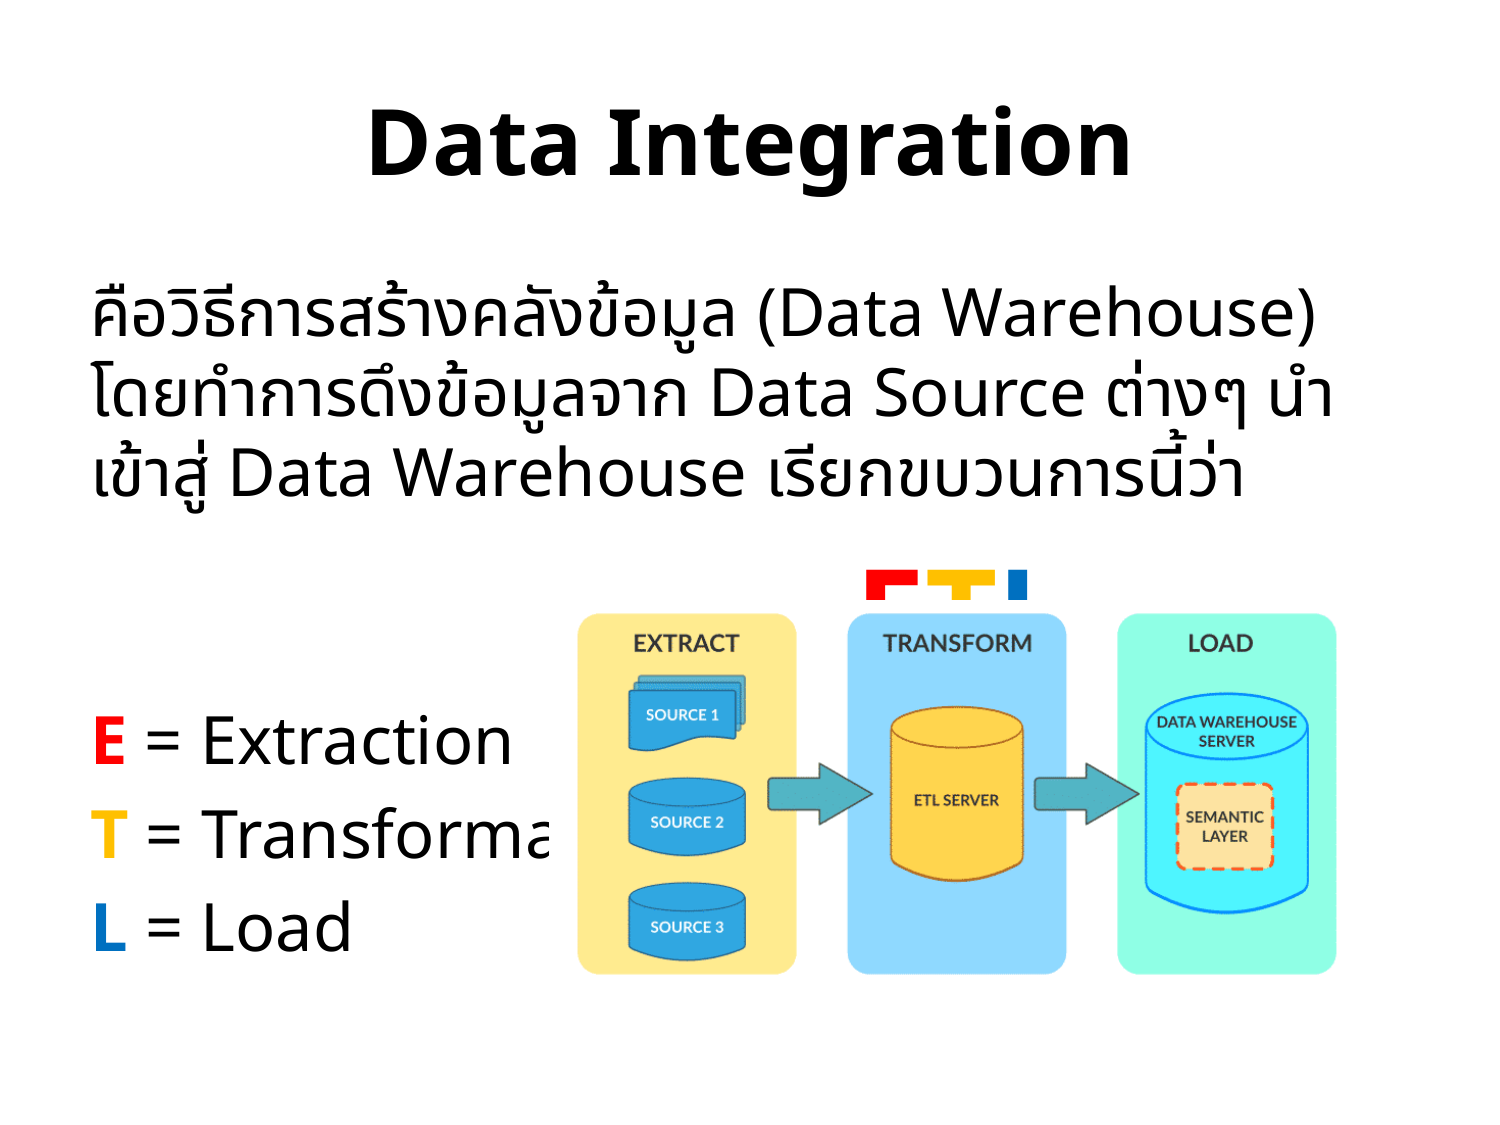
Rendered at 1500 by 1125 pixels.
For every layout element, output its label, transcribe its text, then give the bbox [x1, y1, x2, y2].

picture [548, 600, 1365, 988]
title Data Integration [75, 45, 1425, 233]
list คือวิธีการสร้างคลังข้อมูล (Data Warehouse) โดยทำการดึงข้อมูลจาก Data Source ต่างๆ นำเข้าสู่ Data Warehouse เรียกขบวนการนี้ว่า ETL E = Extraction T = Transformation L = Load [75, 262, 1425, 1005]
